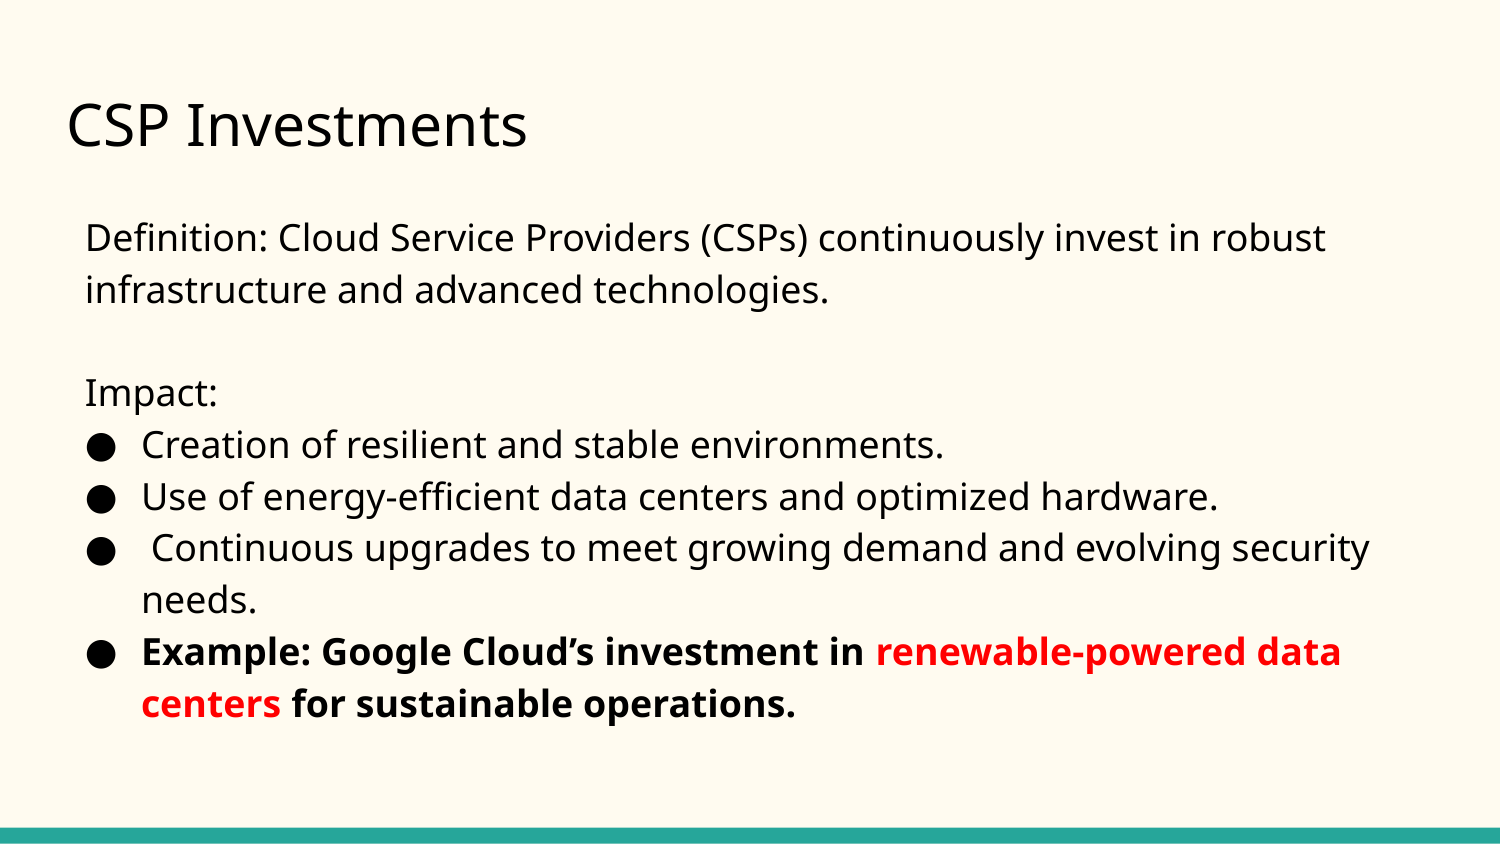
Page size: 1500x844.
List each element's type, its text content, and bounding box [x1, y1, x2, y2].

list Definition: Cloud Service Providers (CSPs) continuously invest in robust infrastructure and advanced technologies. Impact: Creation of resilient and stable environments. Use of energy-efficient data centers and optimized hardware. Continuous upgrades to meet growing demand and evolving security needs. Example: Google Cloud’s investment in renewable-powered data centers for sustainable operations. [51, 192, 1449, 750]
title CSP Investments [51, 72, 1449, 174]
